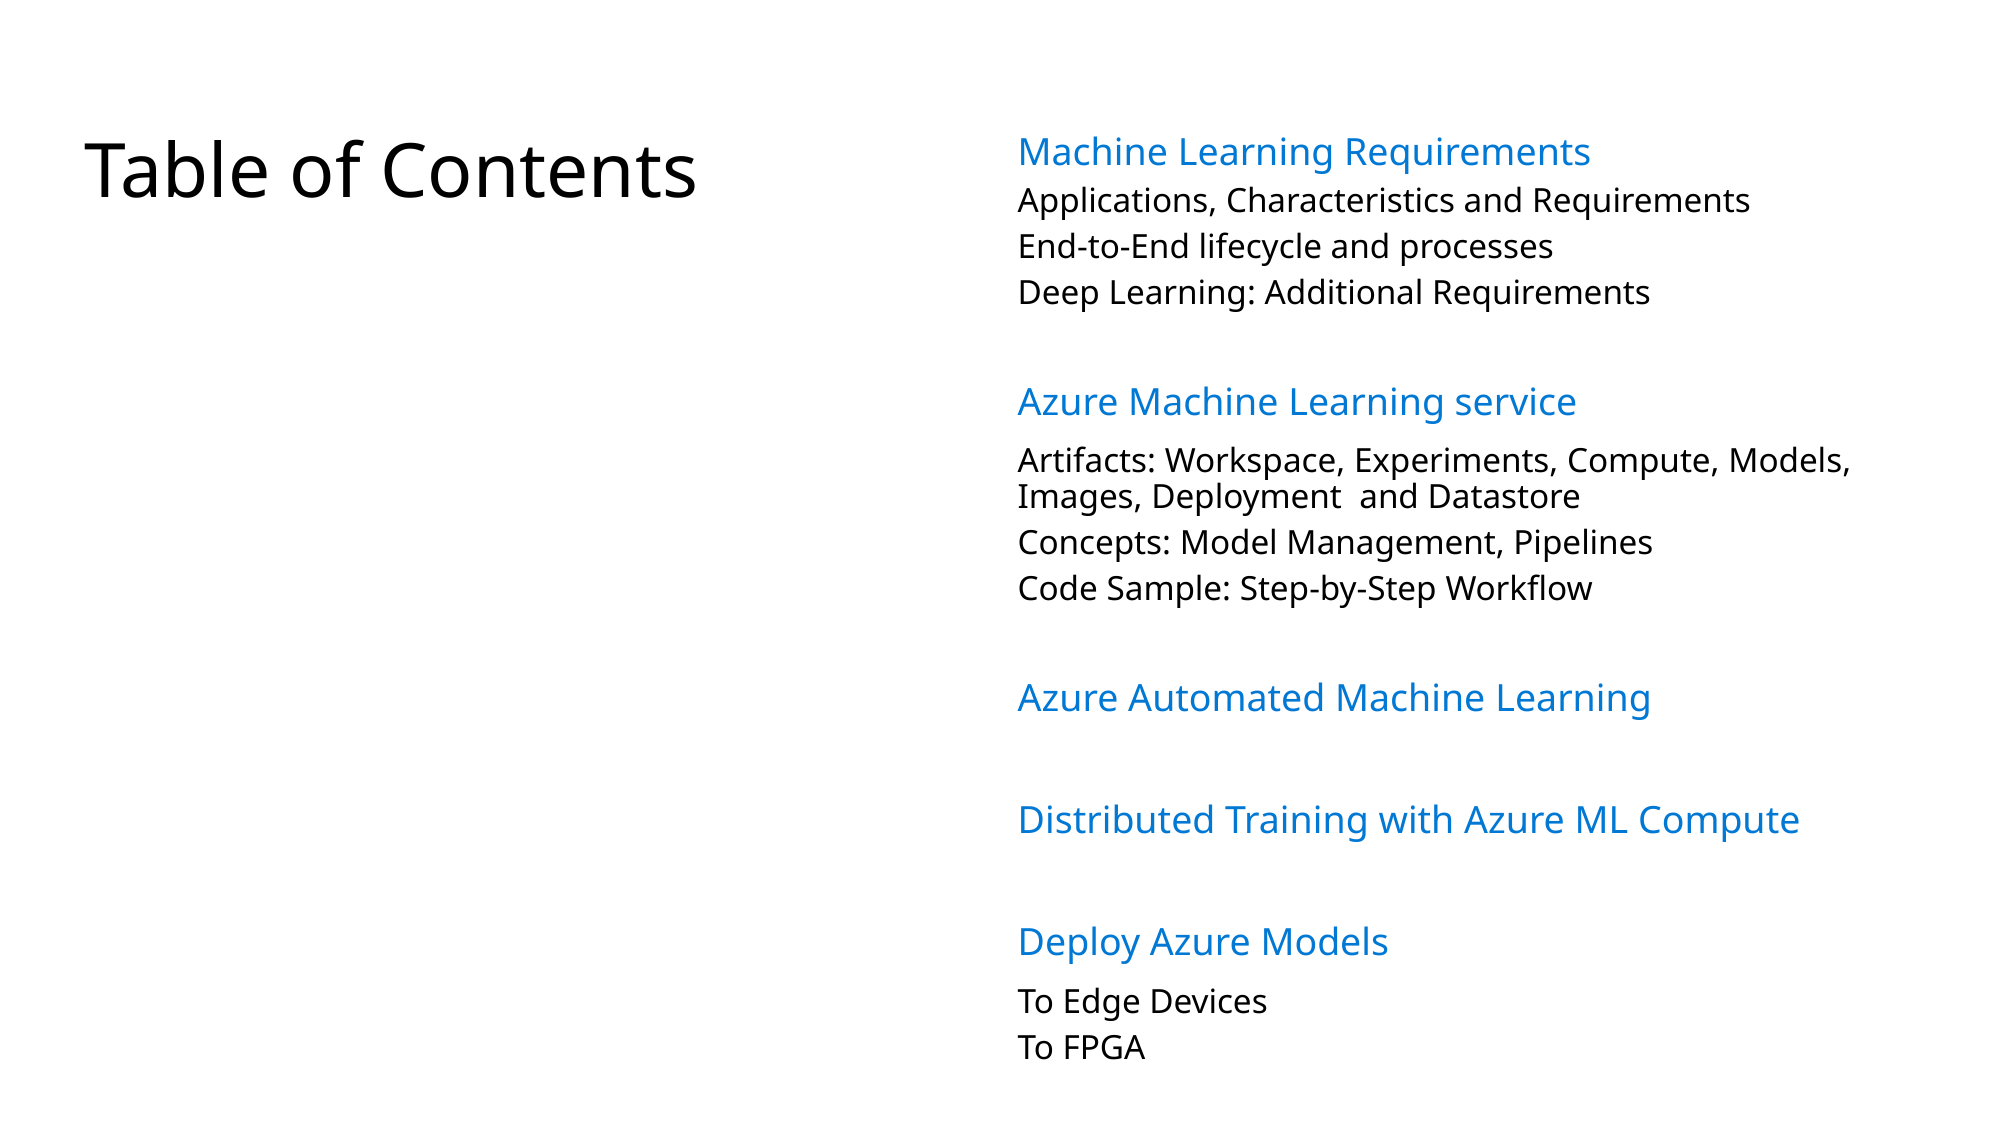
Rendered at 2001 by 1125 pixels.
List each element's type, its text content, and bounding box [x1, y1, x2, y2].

list Machine Learning Requirements Applications, Characteristics and Requirements End-to-End lifecycle and processes Deep Learning: Additional Requirements Azure Machine Learning service Artifacts: Workspace, Experiments, Compute, Models, Images, Deployment and Datastore Concepts: Model Management, Pipelines Code Sample: Step-by-Step Workflow Azure Automated Machine Learning Distributed Training with Azure ML Compute Deploy Azure Models To Edge Devices To FPGA [1017, 133, 1910, 922]
title Table of Contents [69, 133, 864, 326]
